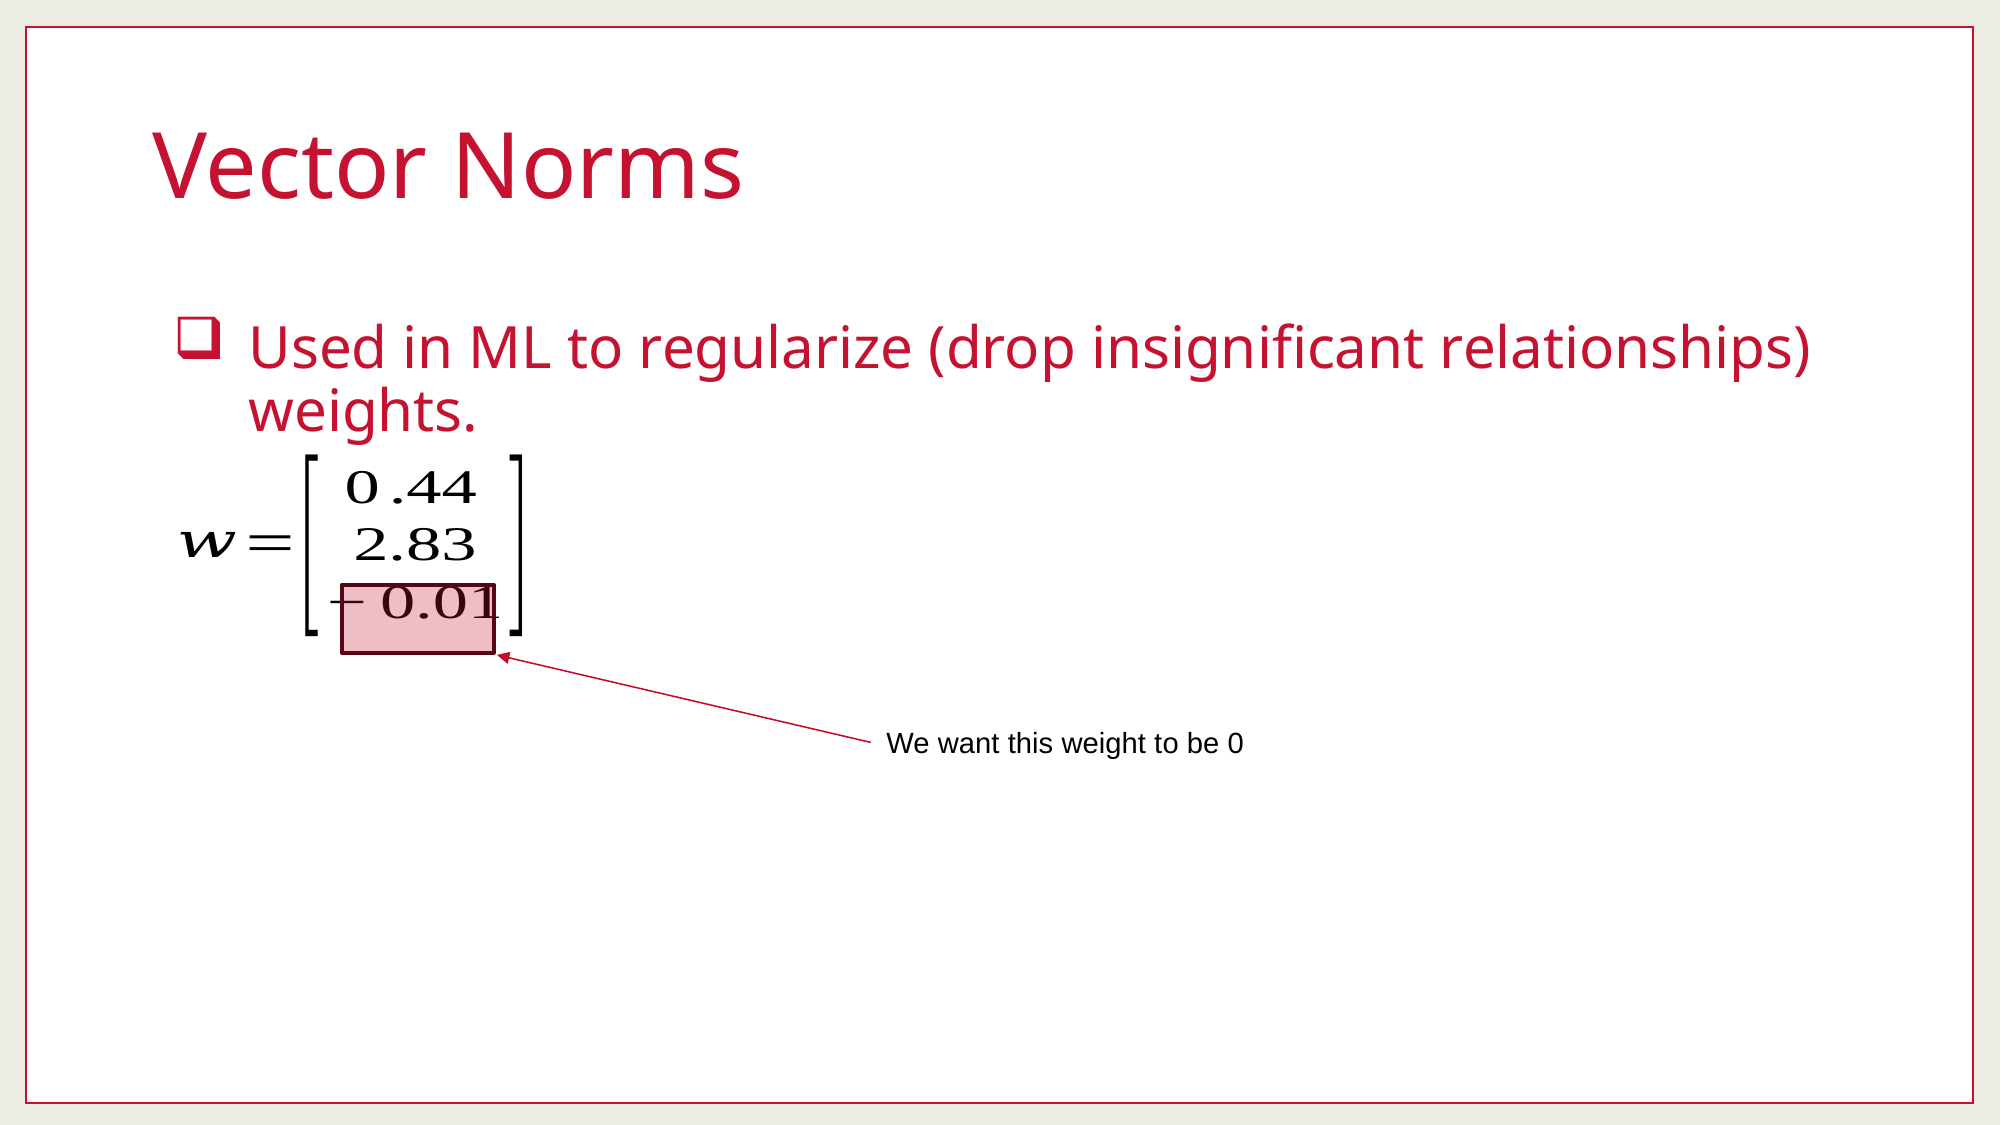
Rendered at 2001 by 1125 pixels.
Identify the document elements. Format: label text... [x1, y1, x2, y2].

text_box [340, 583, 496, 655]
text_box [496, 654, 872, 743]
title Vector Norms [137, 59, 1863, 278]
list Used in ML to regularize (drop insignificant relationships) weights. [158, 310, 1976, 1025]
text_box We want this weight to be 0 [871, 717, 1260, 767]
